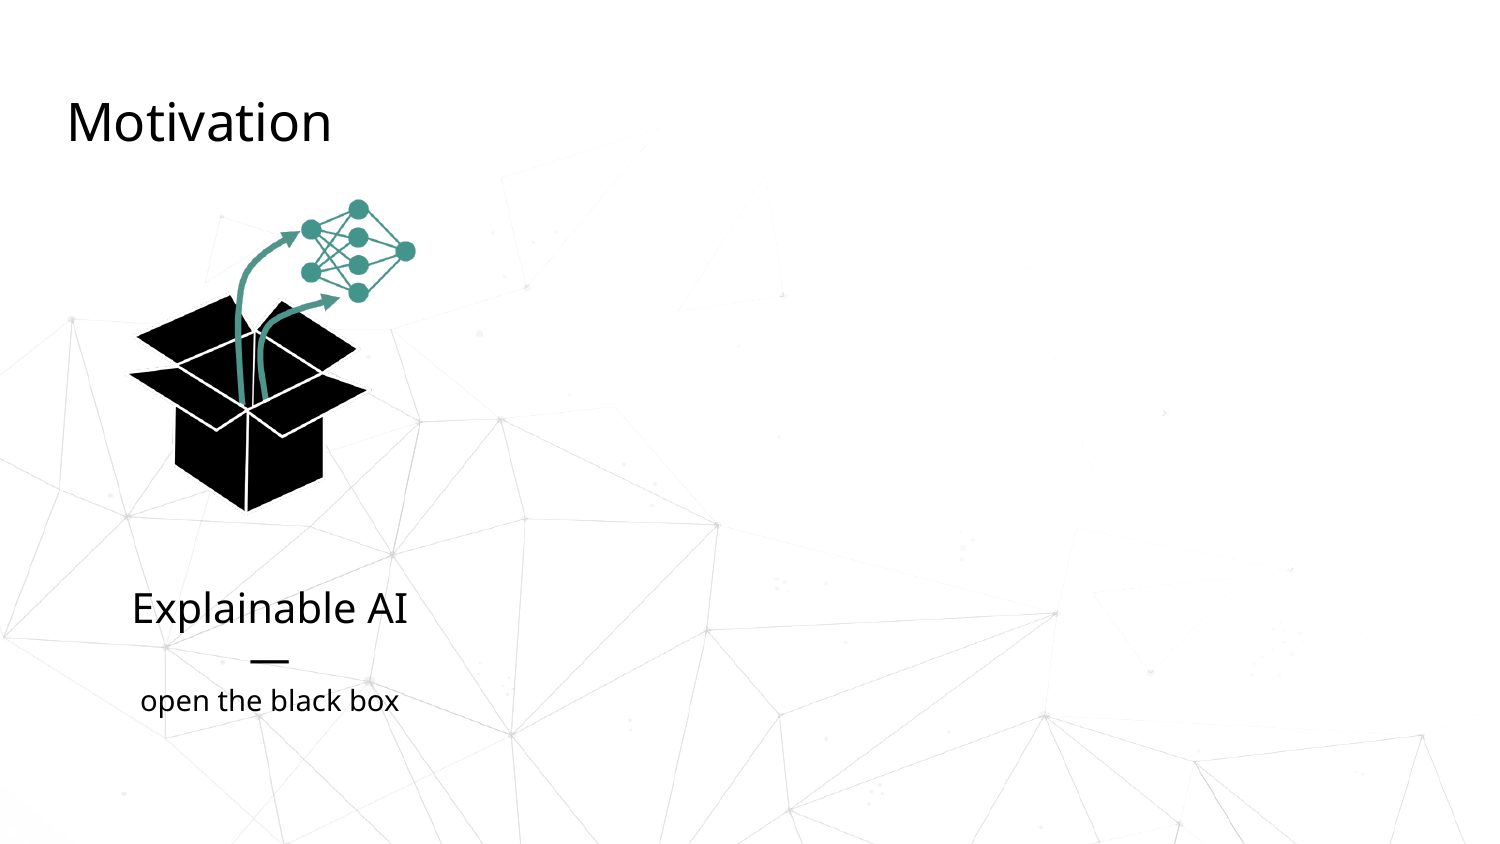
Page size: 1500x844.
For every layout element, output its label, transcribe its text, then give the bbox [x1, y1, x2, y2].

picture [123, 194, 417, 516]
title Motivation [51, 72, 1449, 167]
text_box Explainable AI — open the black box [46, 567, 494, 732]
